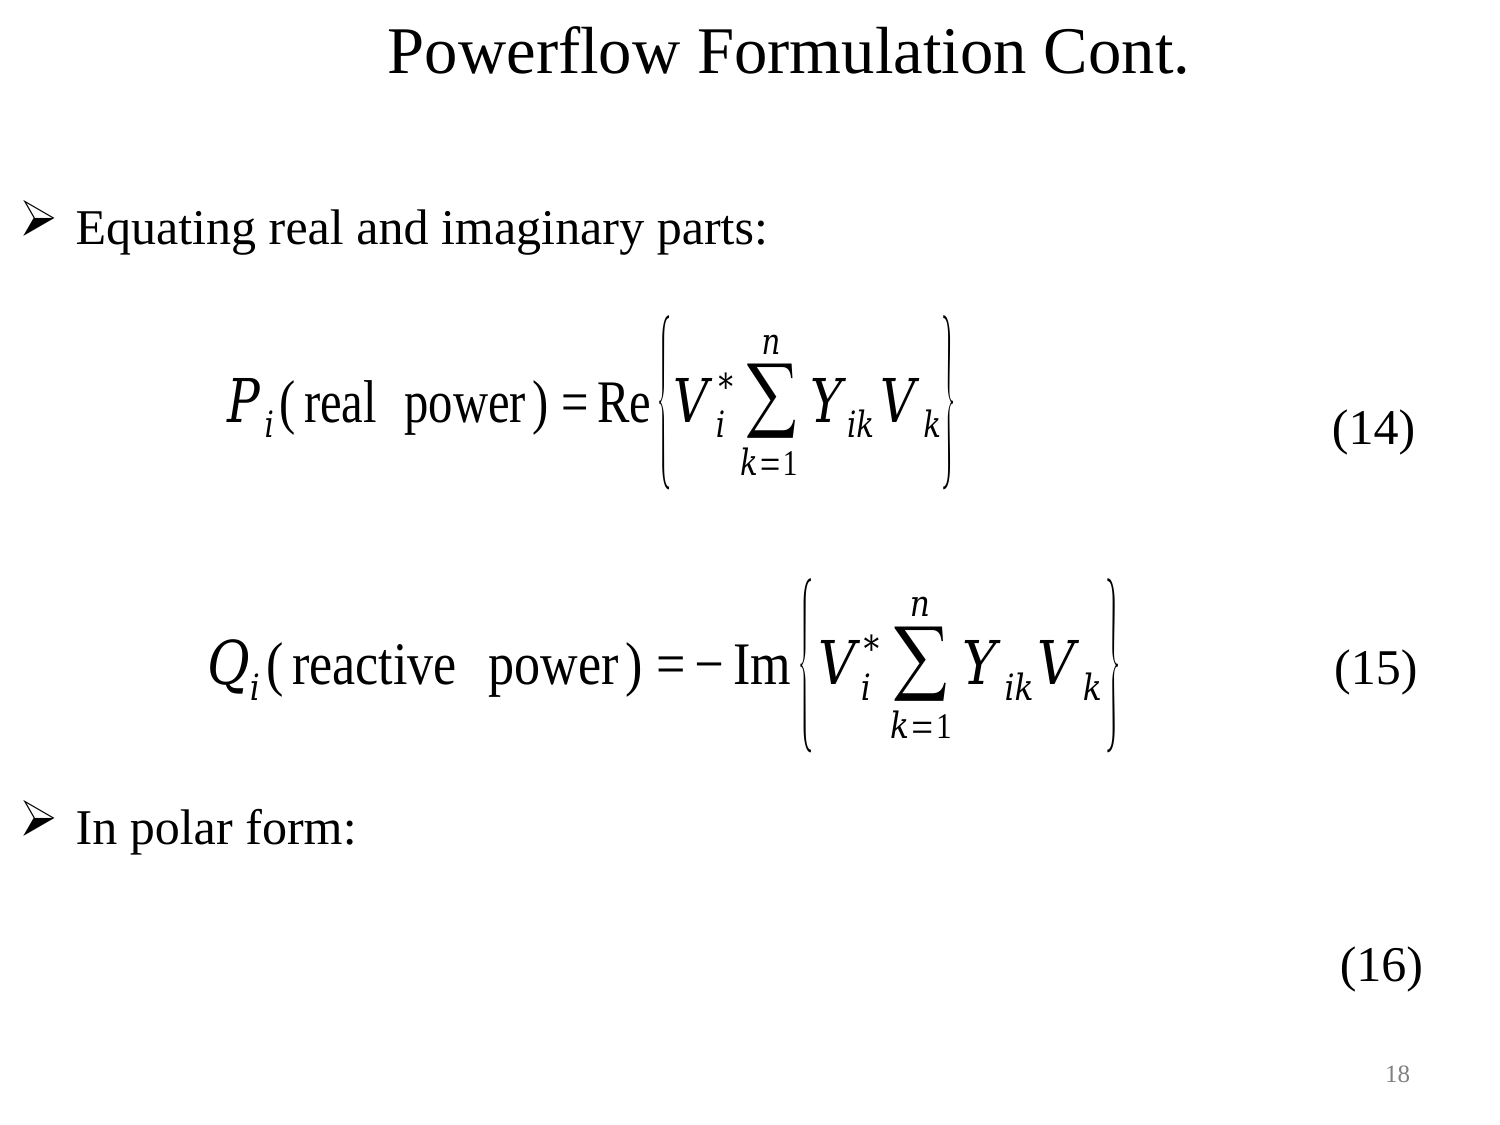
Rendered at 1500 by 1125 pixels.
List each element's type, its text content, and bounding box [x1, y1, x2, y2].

slide_number 18 [1074, 1042, 1425, 1103]
text_box (16) [1325, 924, 1457, 999]
text_box (14) [1317, 387, 1431, 463]
text_box (15) [1319, 626, 1433, 702]
text_box Powerflow Formulation Cont. [4, 0, 1500, 133]
text_box In polar form: [4, 787, 1488, 863]
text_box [428, 368, 580, 408]
text_box Equating real and imaginary parts: [4, 187, 1500, 263]
